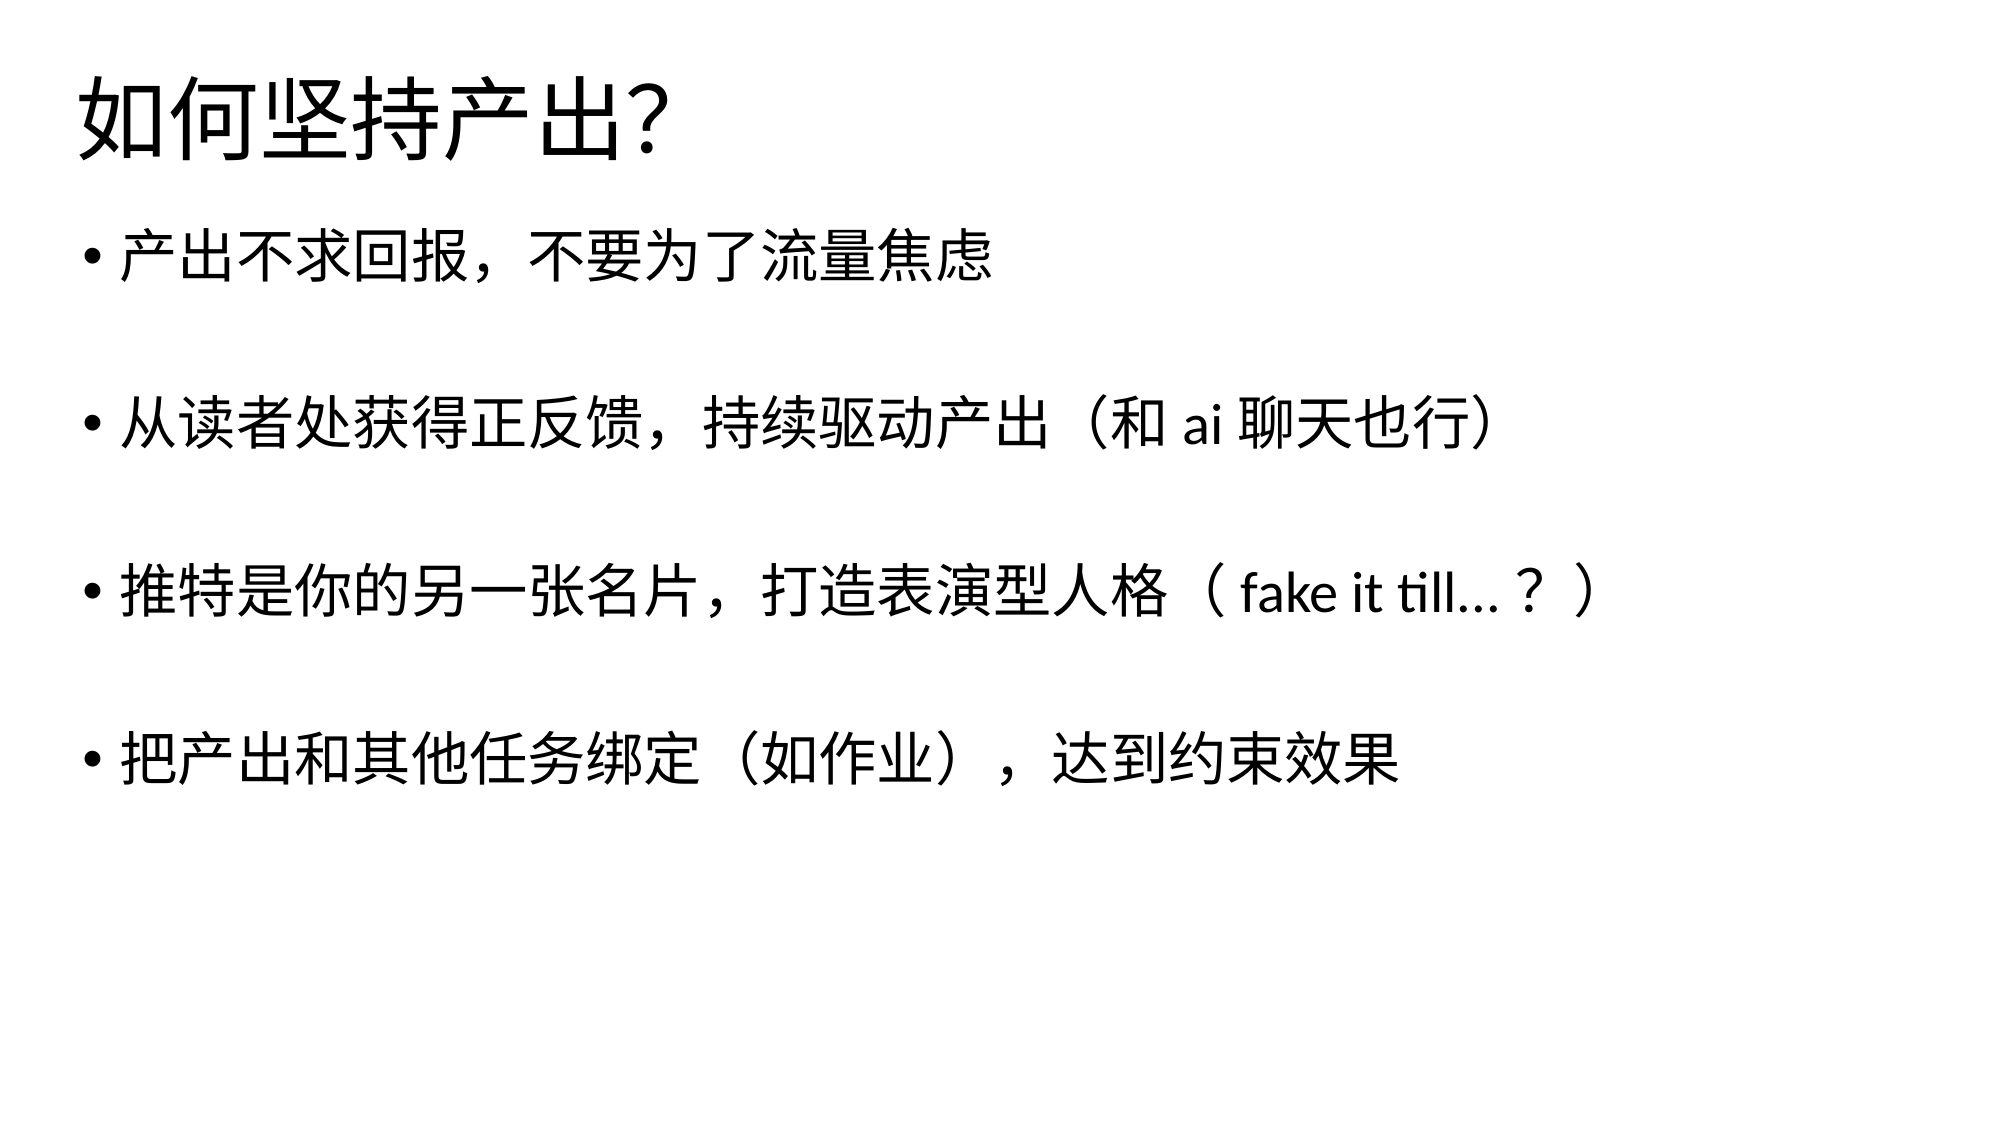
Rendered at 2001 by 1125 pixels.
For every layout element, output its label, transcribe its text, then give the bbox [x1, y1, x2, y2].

title 如何坚持产出？ [60, 14, 1786, 233]
list 产出不求回报，不要为了流量焦虑 从读者处获得正反馈，持续驱动产出（和ai聊天也行） 推特是你的另一张名片，打造表演型人格（fake it till...？） 把产出和其他任务绑定（如作业），达到约束效果 [67, 219, 1793, 934]
